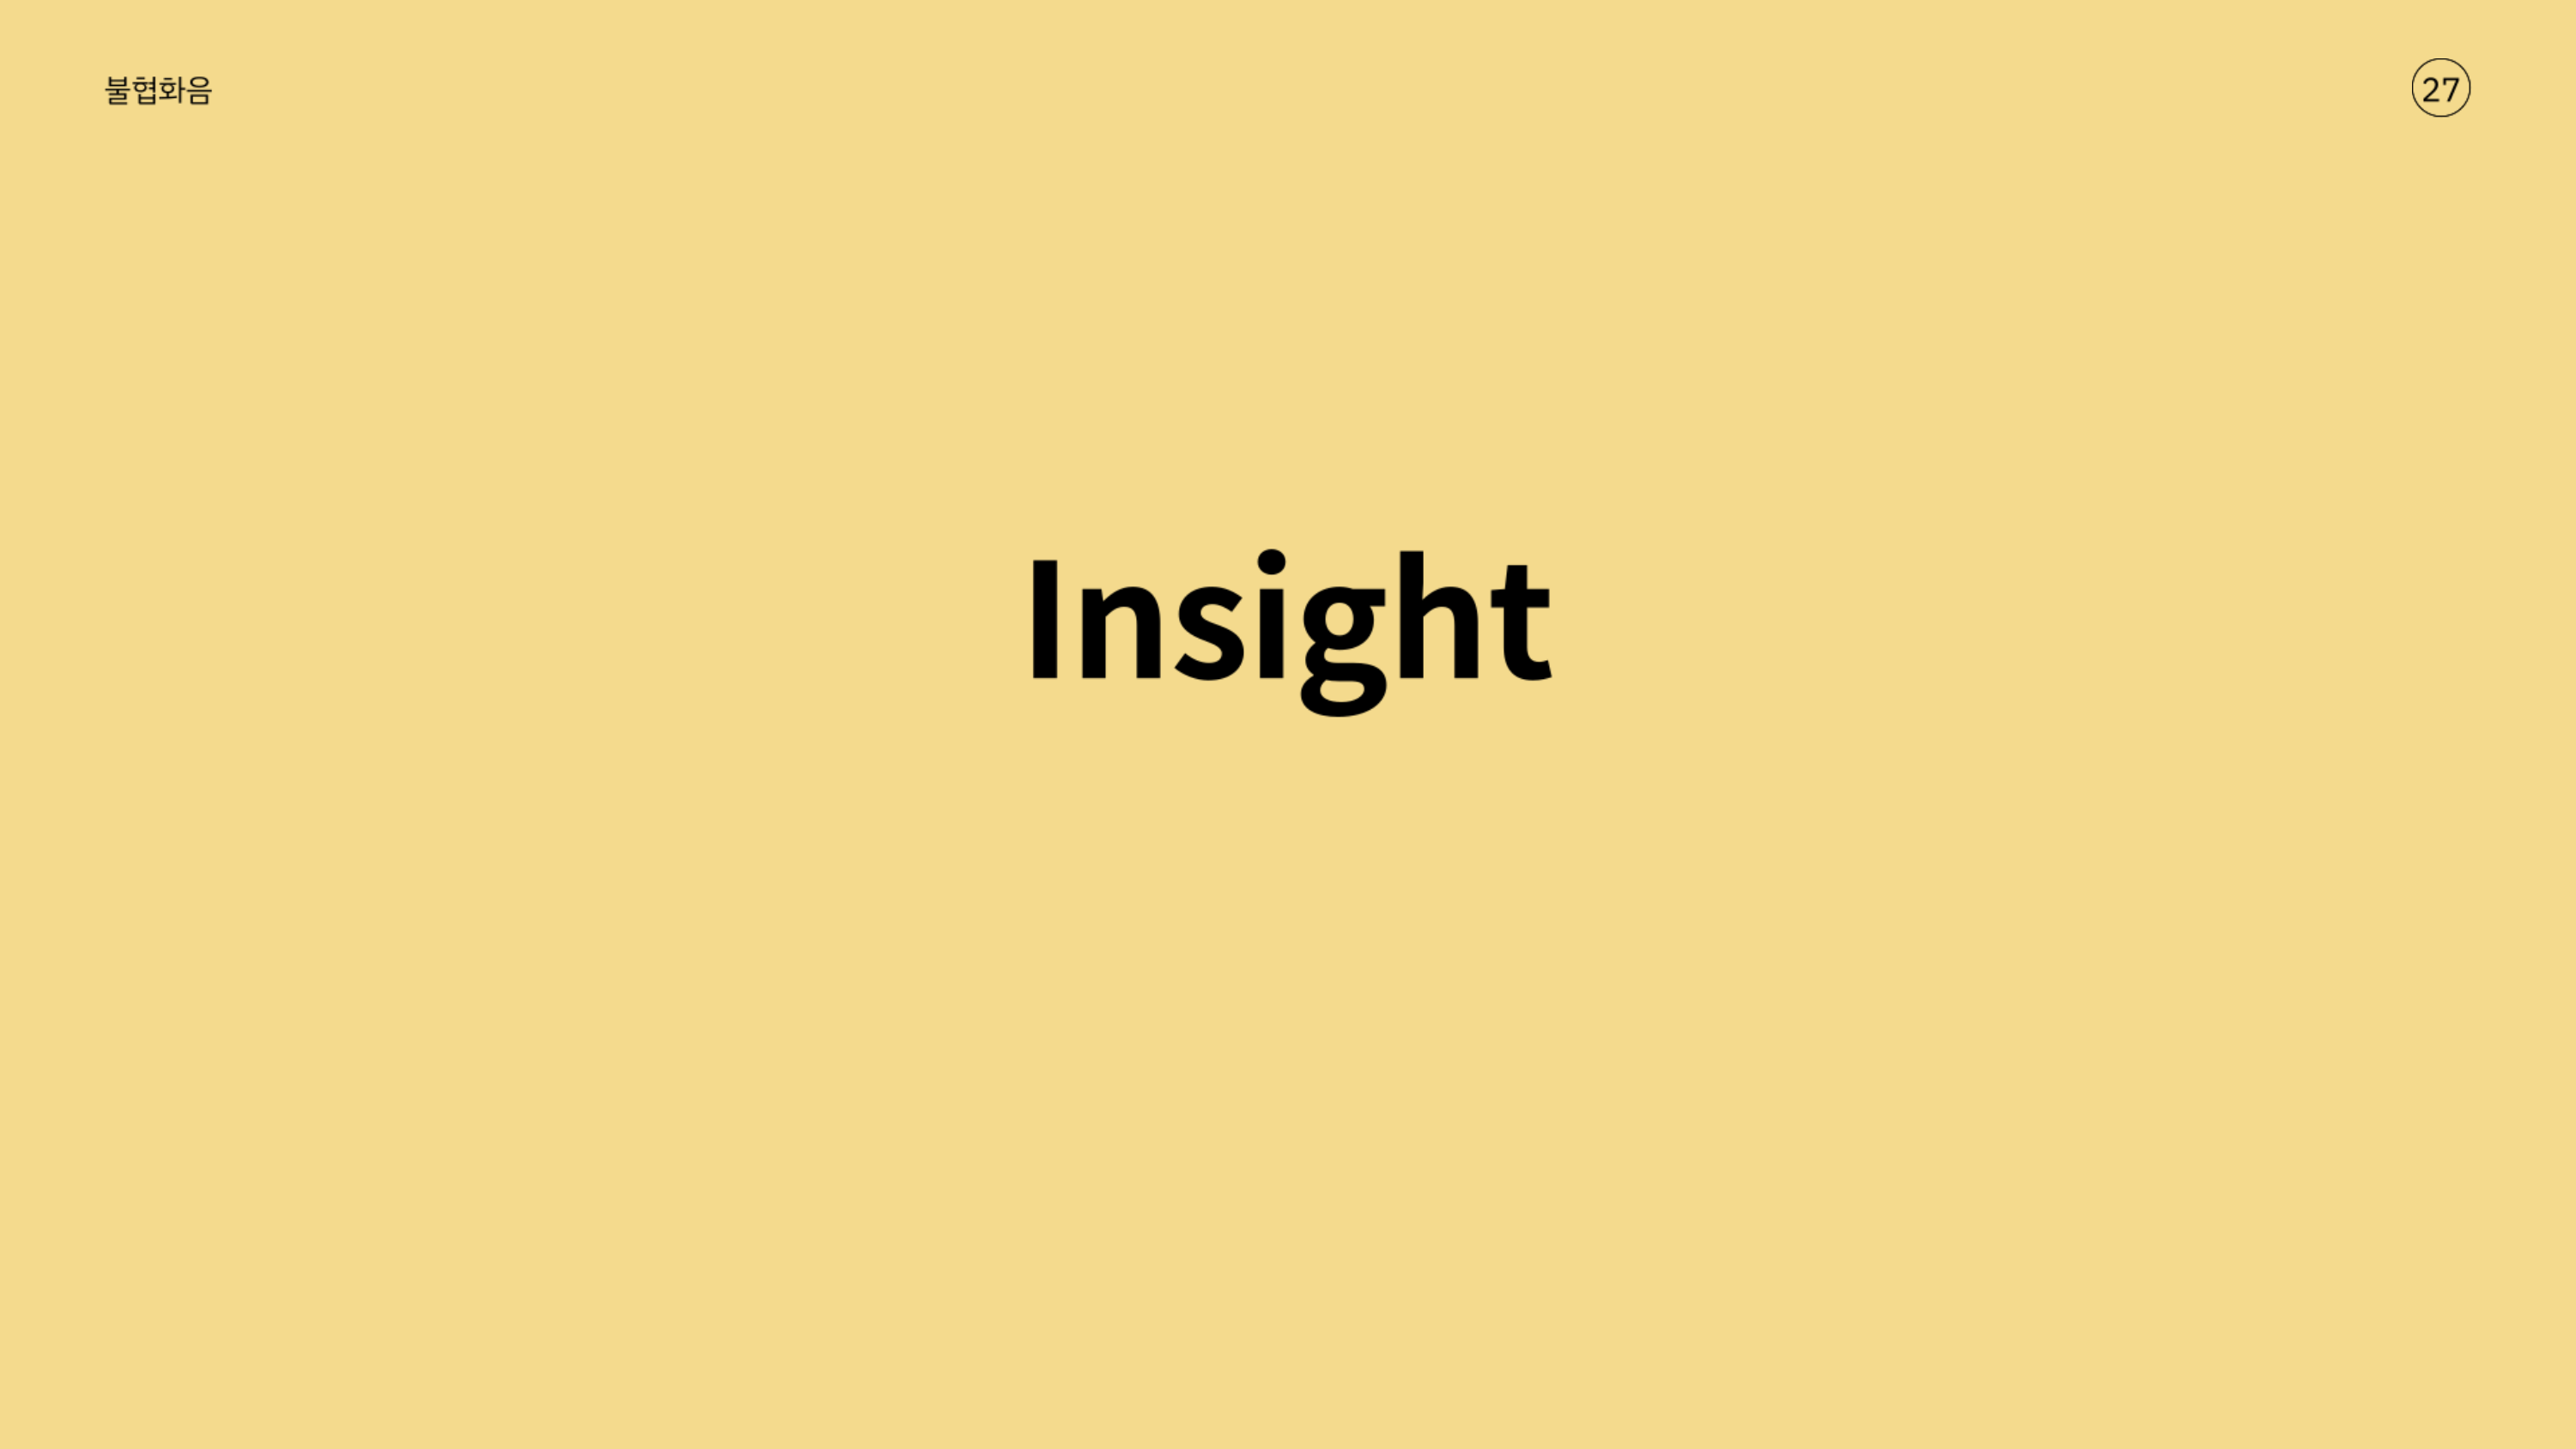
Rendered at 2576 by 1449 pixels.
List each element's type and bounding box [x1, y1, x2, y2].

text_box [104, 58, 2472, 119]
picture [958, 404, 1739, 909]
